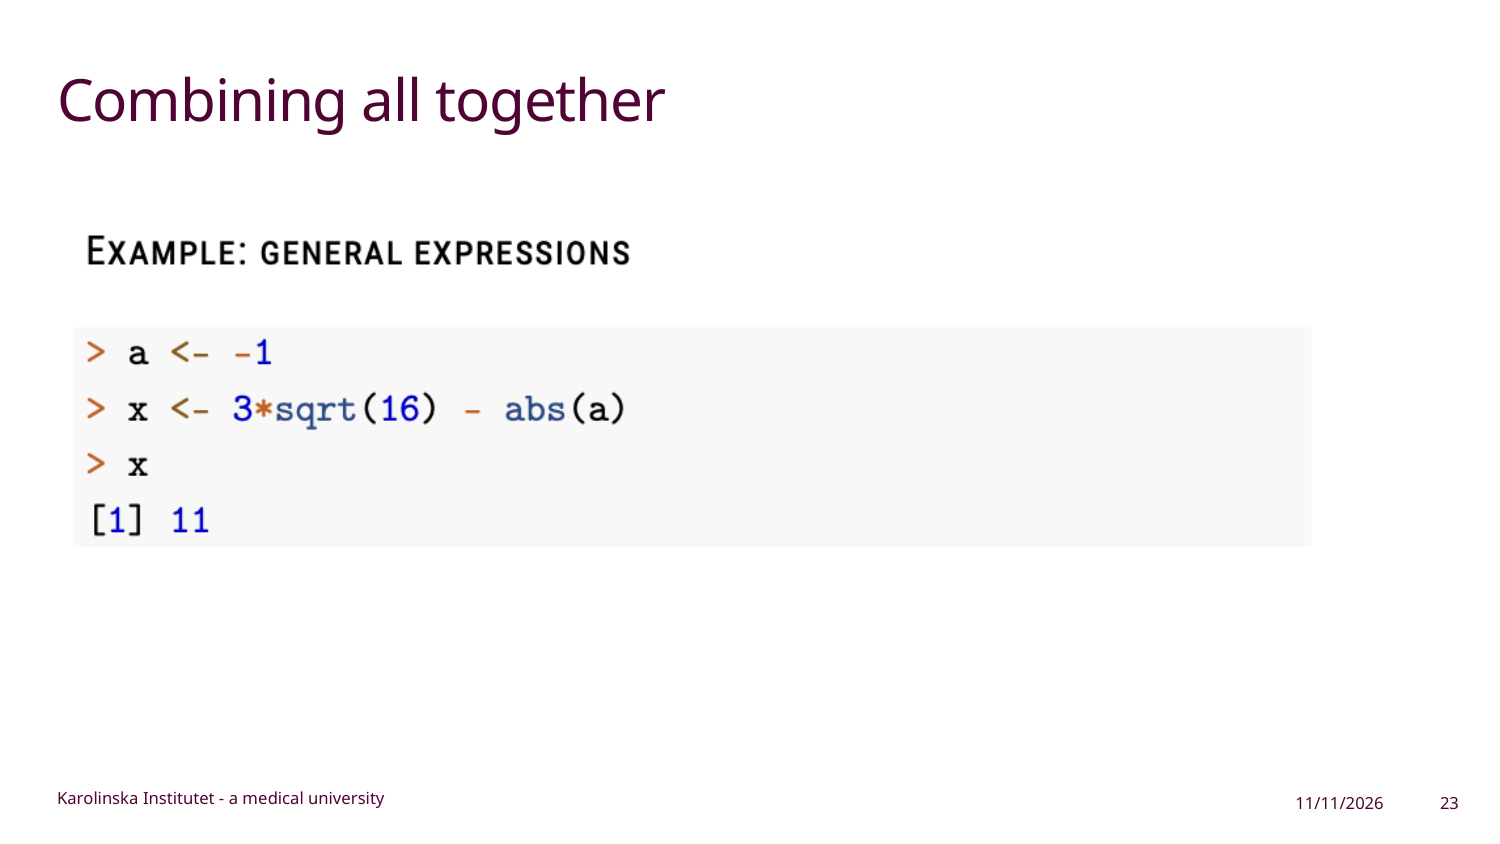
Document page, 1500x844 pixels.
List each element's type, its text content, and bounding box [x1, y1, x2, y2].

title Combining all together [41, 55, 1458, 197]
picture [42, 195, 1367, 560]
slide_number 23 [1361, 785, 1474, 814]
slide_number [1086, 785, 1361, 814]
footer Karolinska Institutet - a medical university [41, 785, 408, 814]
